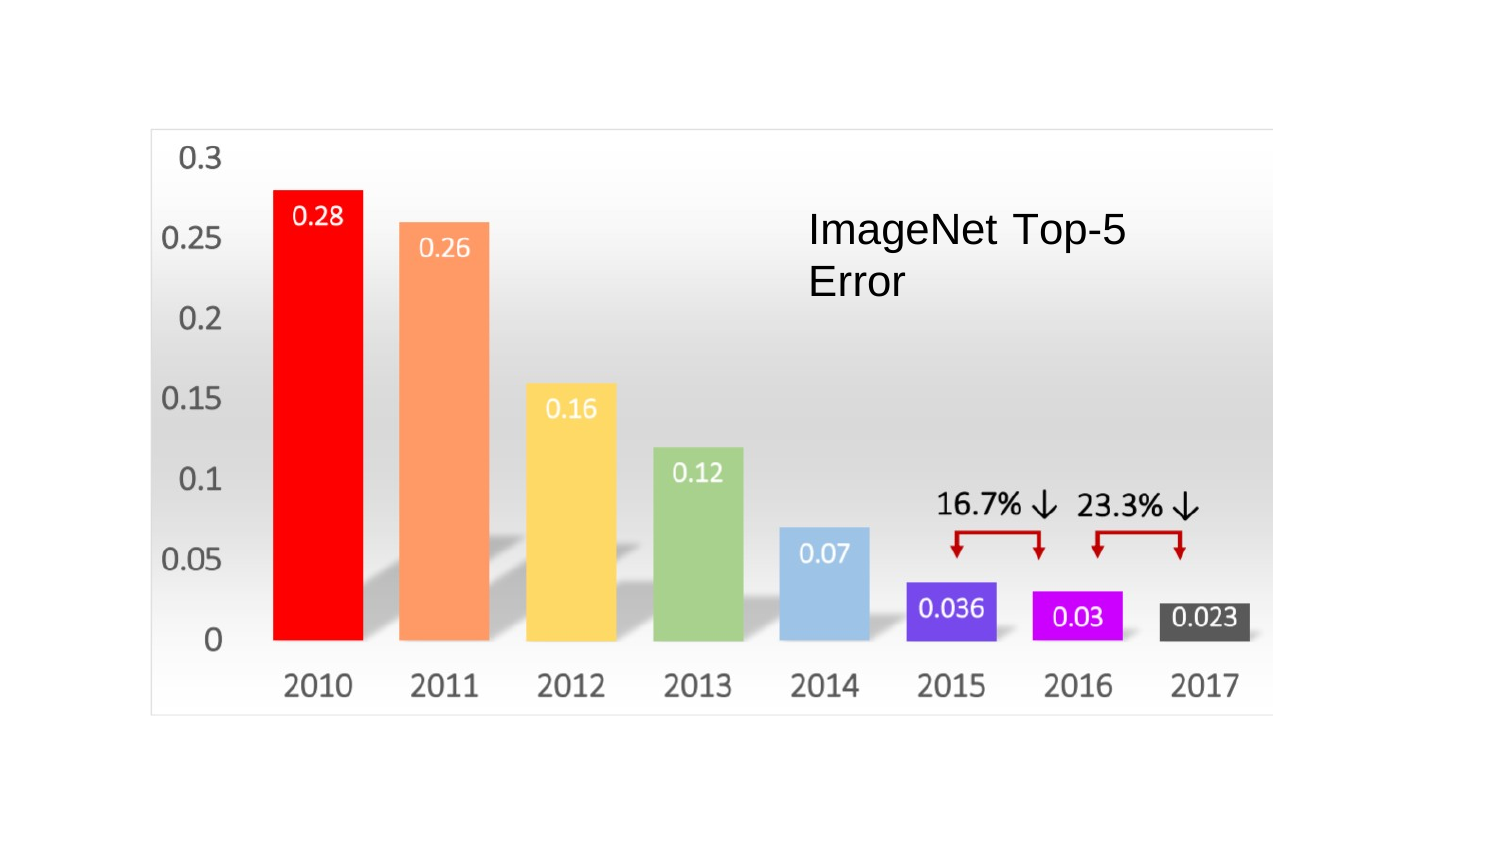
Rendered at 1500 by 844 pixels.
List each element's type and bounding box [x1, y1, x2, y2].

picture [149, 127, 1273, 716]
